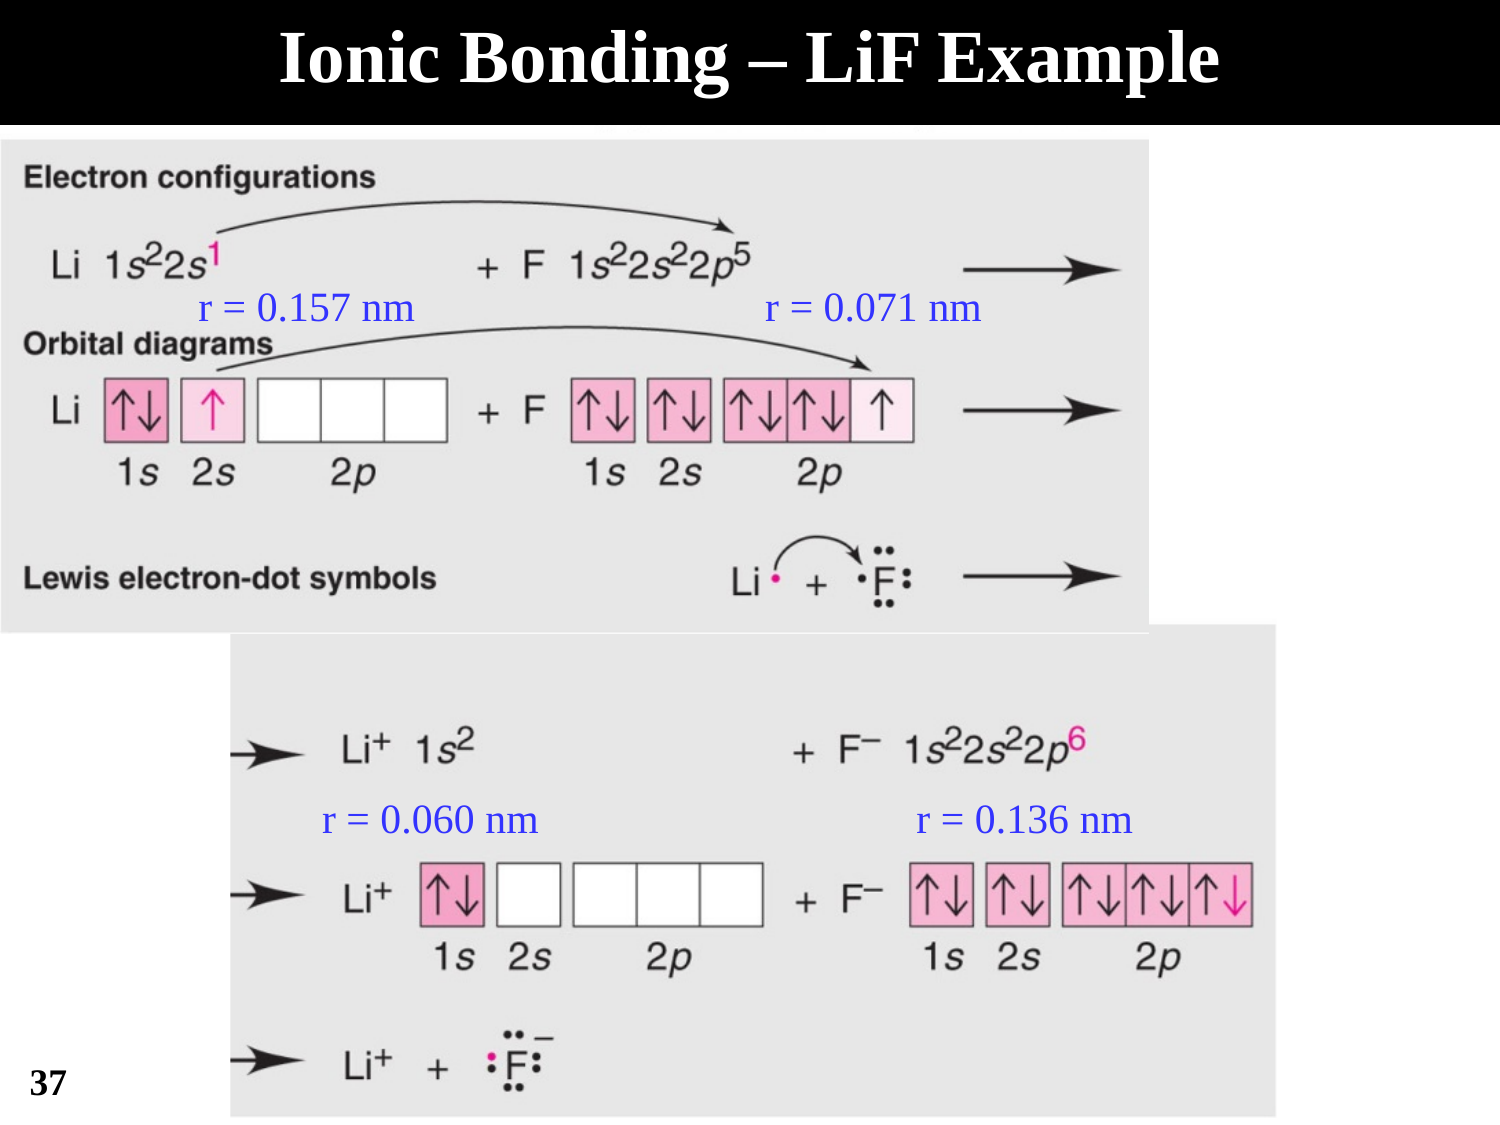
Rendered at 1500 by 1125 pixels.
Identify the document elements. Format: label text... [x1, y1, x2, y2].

text_box Ionic Bonding – LiF Example [0, 0, 1500, 125]
picture [0, 101, 1277, 1118]
slide_number 37 [0, 1049, 83, 1125]
